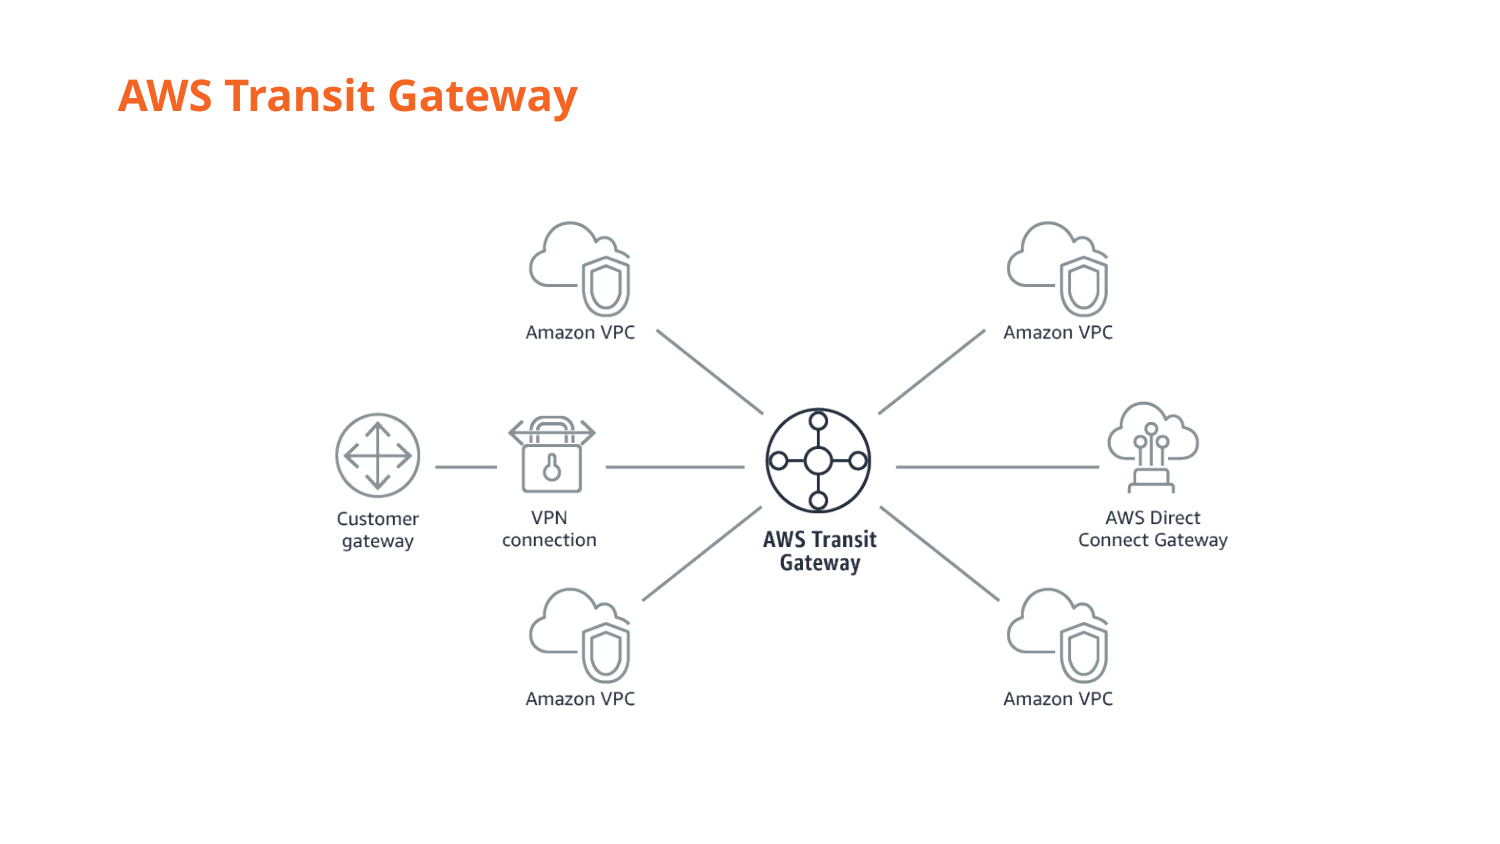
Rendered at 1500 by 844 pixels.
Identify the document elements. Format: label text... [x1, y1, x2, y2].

picture [167, 164, 1415, 781]
title AWS Transit Gateway [102, 52, 1327, 179]
